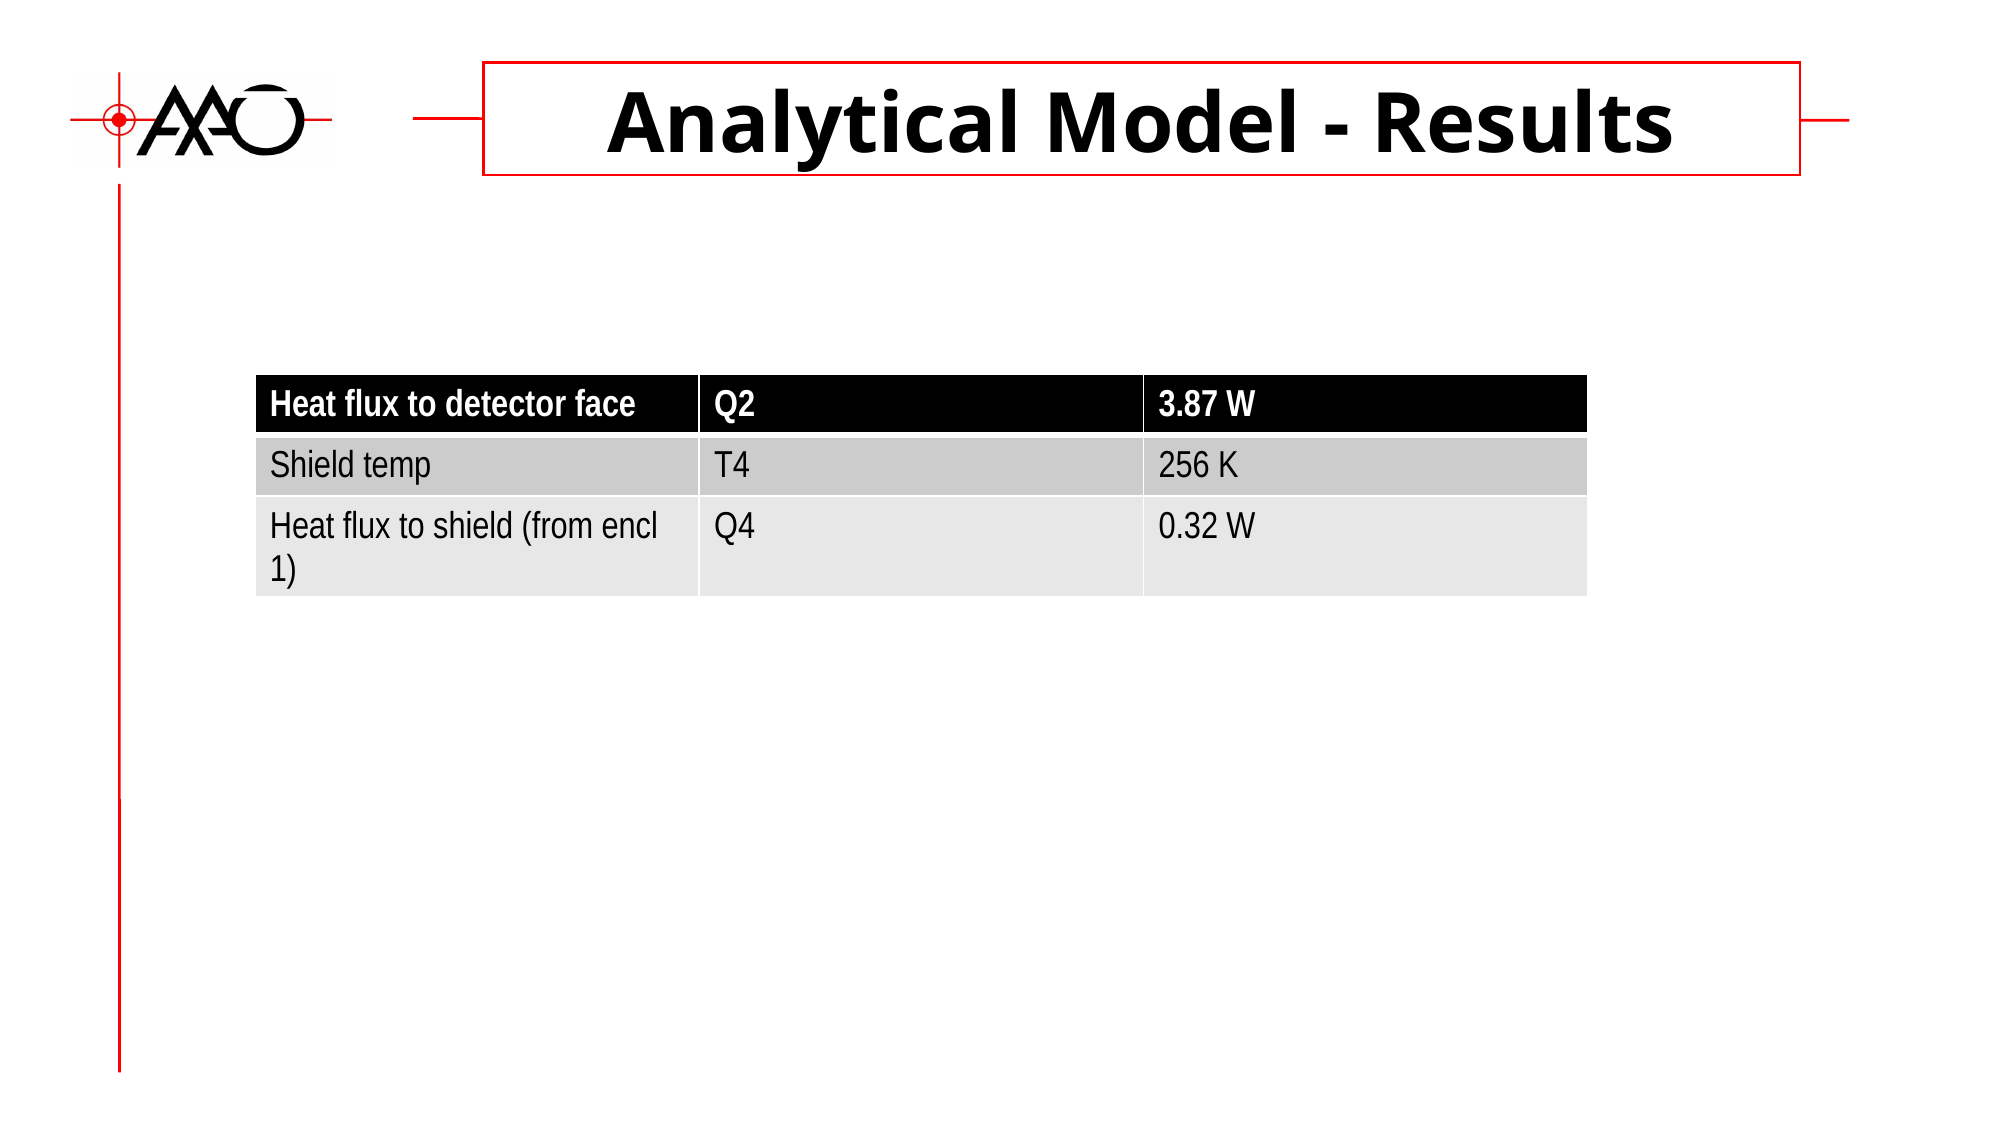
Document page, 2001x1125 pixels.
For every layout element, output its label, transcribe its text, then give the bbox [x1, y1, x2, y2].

table_cell Shield temp [256, 438, 698, 495]
table_cell Q4 [700, 497, 1143, 596]
table_cell T4 [700, 438, 1143, 495]
table_header 3.87 W [1144, 375, 1587, 432]
title Analytical Model - Results [482, 61, 1801, 176]
table_header Heat flux to detector face [256, 375, 698, 432]
table_header Q2 [700, 375, 1143, 432]
picture [70, 72, 332, 168]
table_cell Heat flux to shield (from encl 1) [256, 497, 698, 596]
table_cell 256 K [1144, 438, 1587, 495]
table_cell 0.32 W [1144, 497, 1587, 596]
